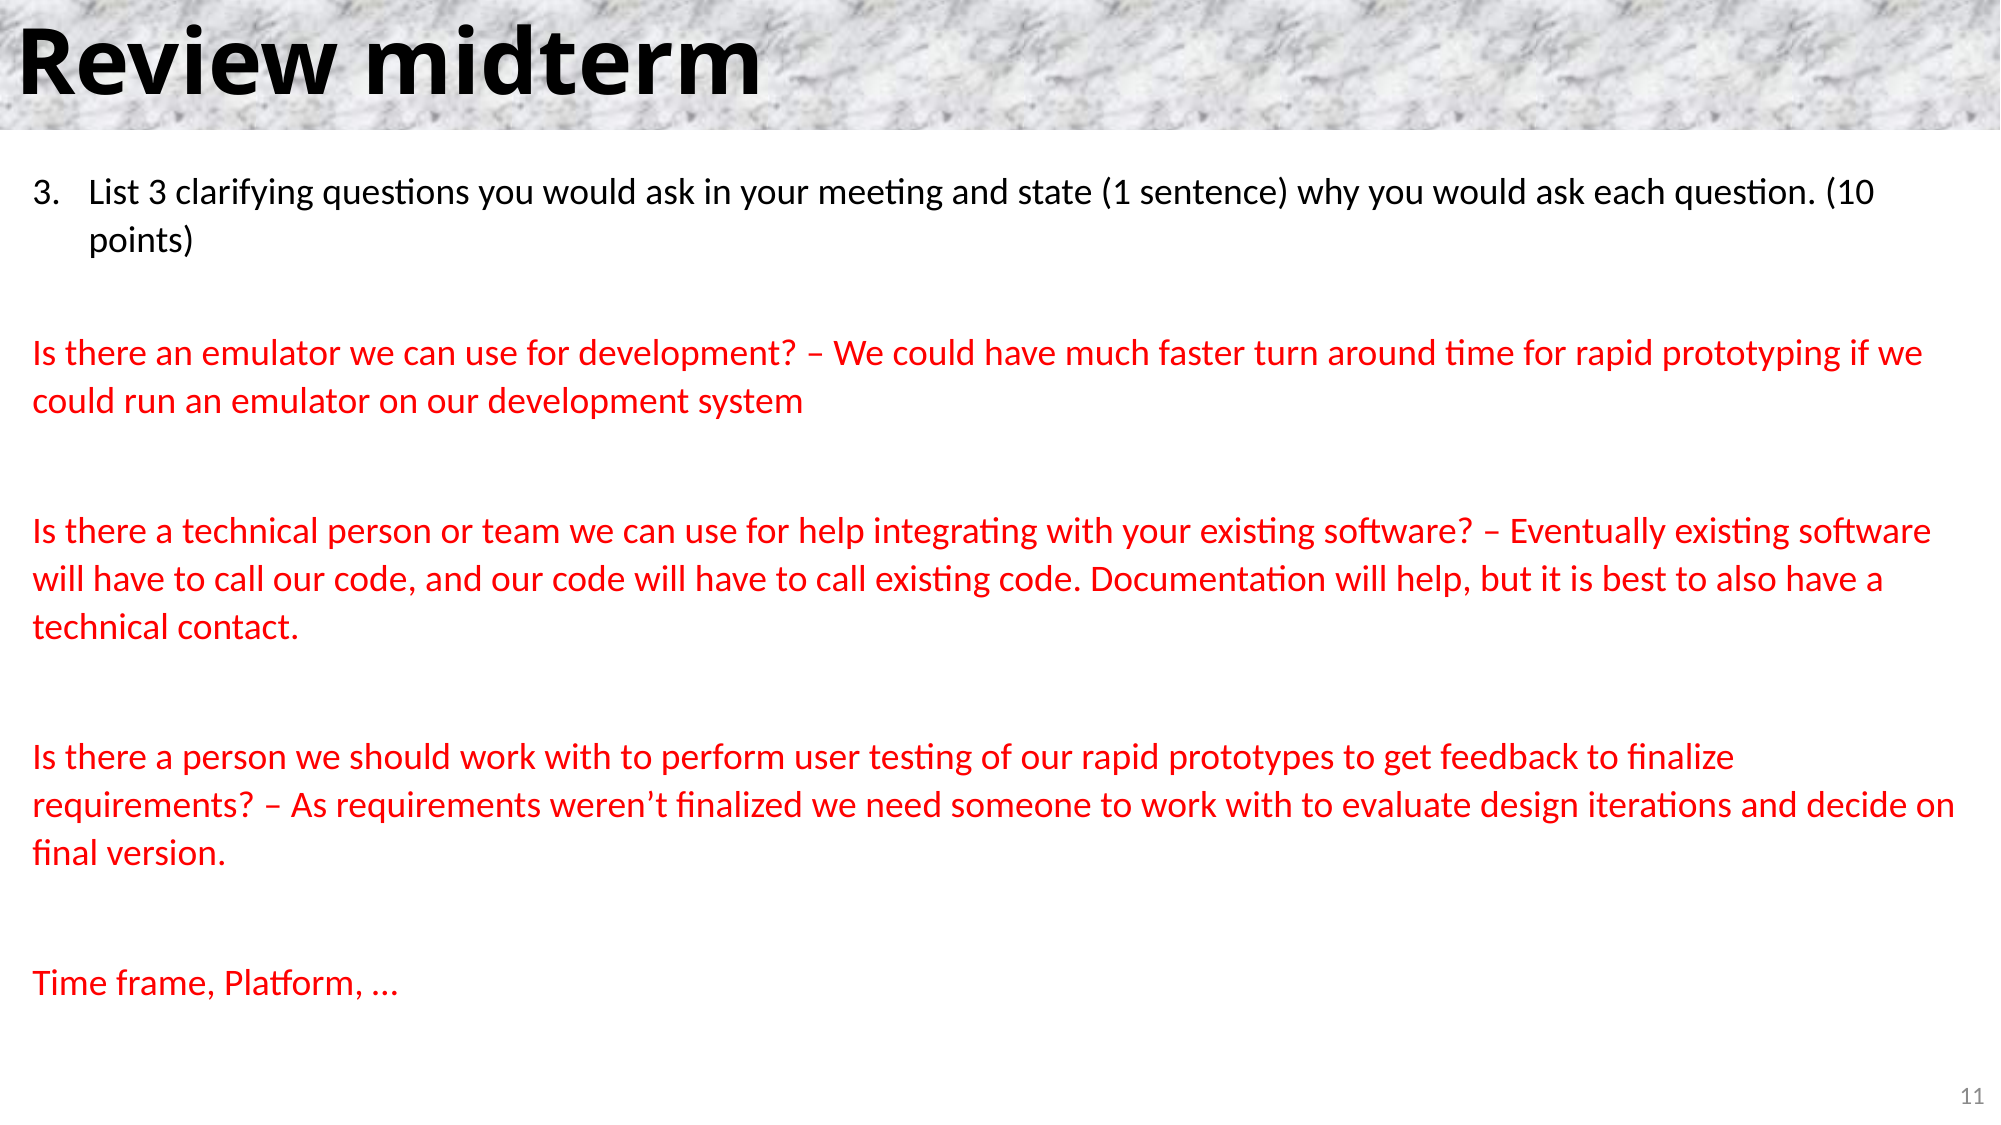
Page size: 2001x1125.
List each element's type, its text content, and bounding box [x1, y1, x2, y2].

text_box List 3 clarifying questions you would ask in your meeting and state (1 sentence) why you would ask each question. (10 points) Is there an emulator we can use for development? – We could have much faster turn around time for rapid prototyping if we could run an emulator on our development system Is there a technical person or team we can use for help integrating with your existing software? – Eventually existing software will have to call our code, and our code will have to call existing code. Documentation will help, but it is best to also have a technical contact. Is there a person we should work with to perform user testing of our rapid prototypes to get feedback to finalize requirements? – As requirements weren’t finalized we need someone to work with to evaluate design iterations and decide on final version. Time frame, Platform, … [17, 156, 1983, 1010]
slide_number 11 [1550, 1065, 2000, 1125]
title Review midterm [0, 0, 2000, 130]
